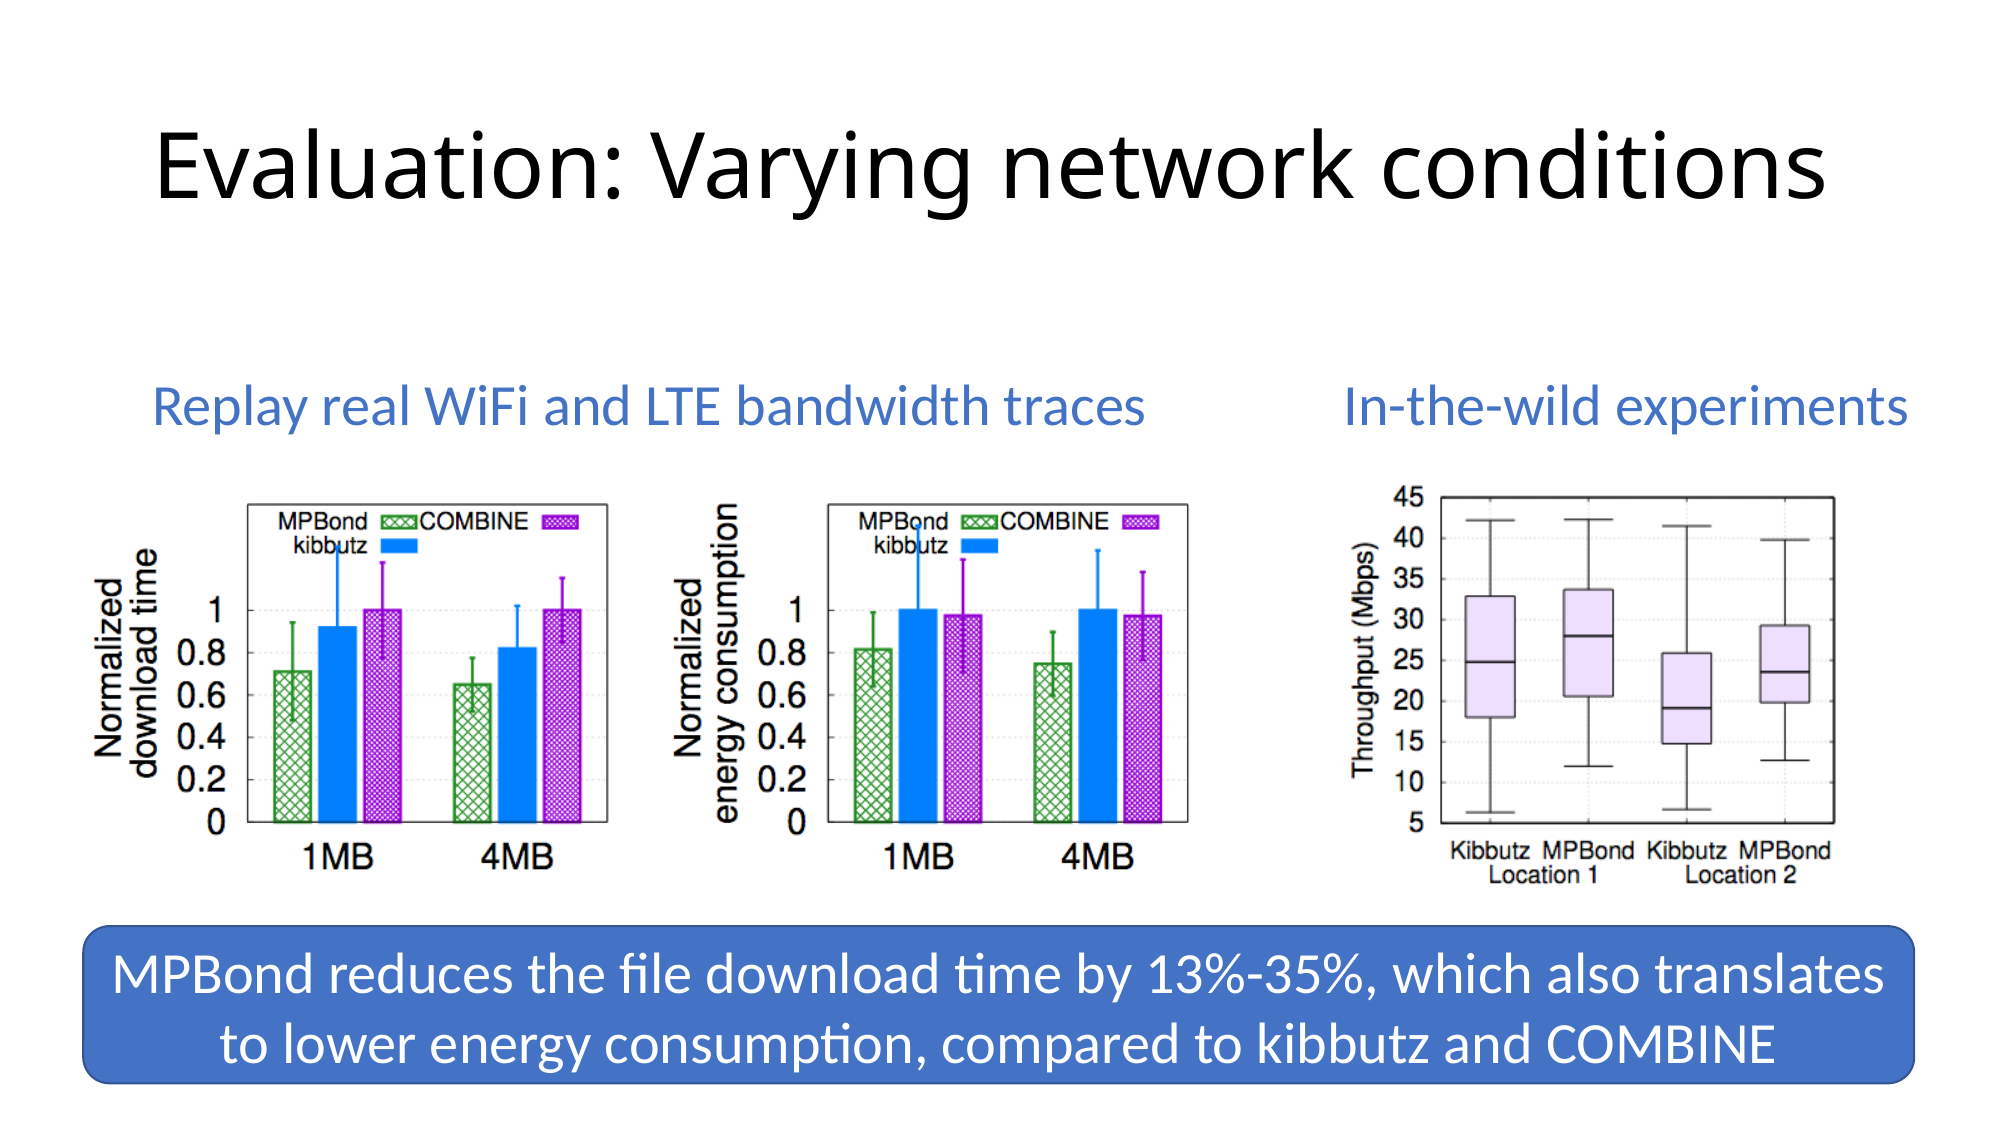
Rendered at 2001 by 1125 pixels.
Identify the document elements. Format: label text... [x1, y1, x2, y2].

text_box MPBond reduces the file download time by 13%-35%, which also translates to lower energy consumption, compared to kibbutz and COMBINE [82, 925, 1916, 1085]
text_box Replay real WiFi and LTE bandwidth traces [137, 368, 1234, 519]
text_box In-the-wild experiments [1328, 368, 1962, 519]
title Evaluation: Varying network conditions [137, 59, 1863, 278]
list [77, 467, 1226, 897]
picture [1329, 460, 1863, 915]
